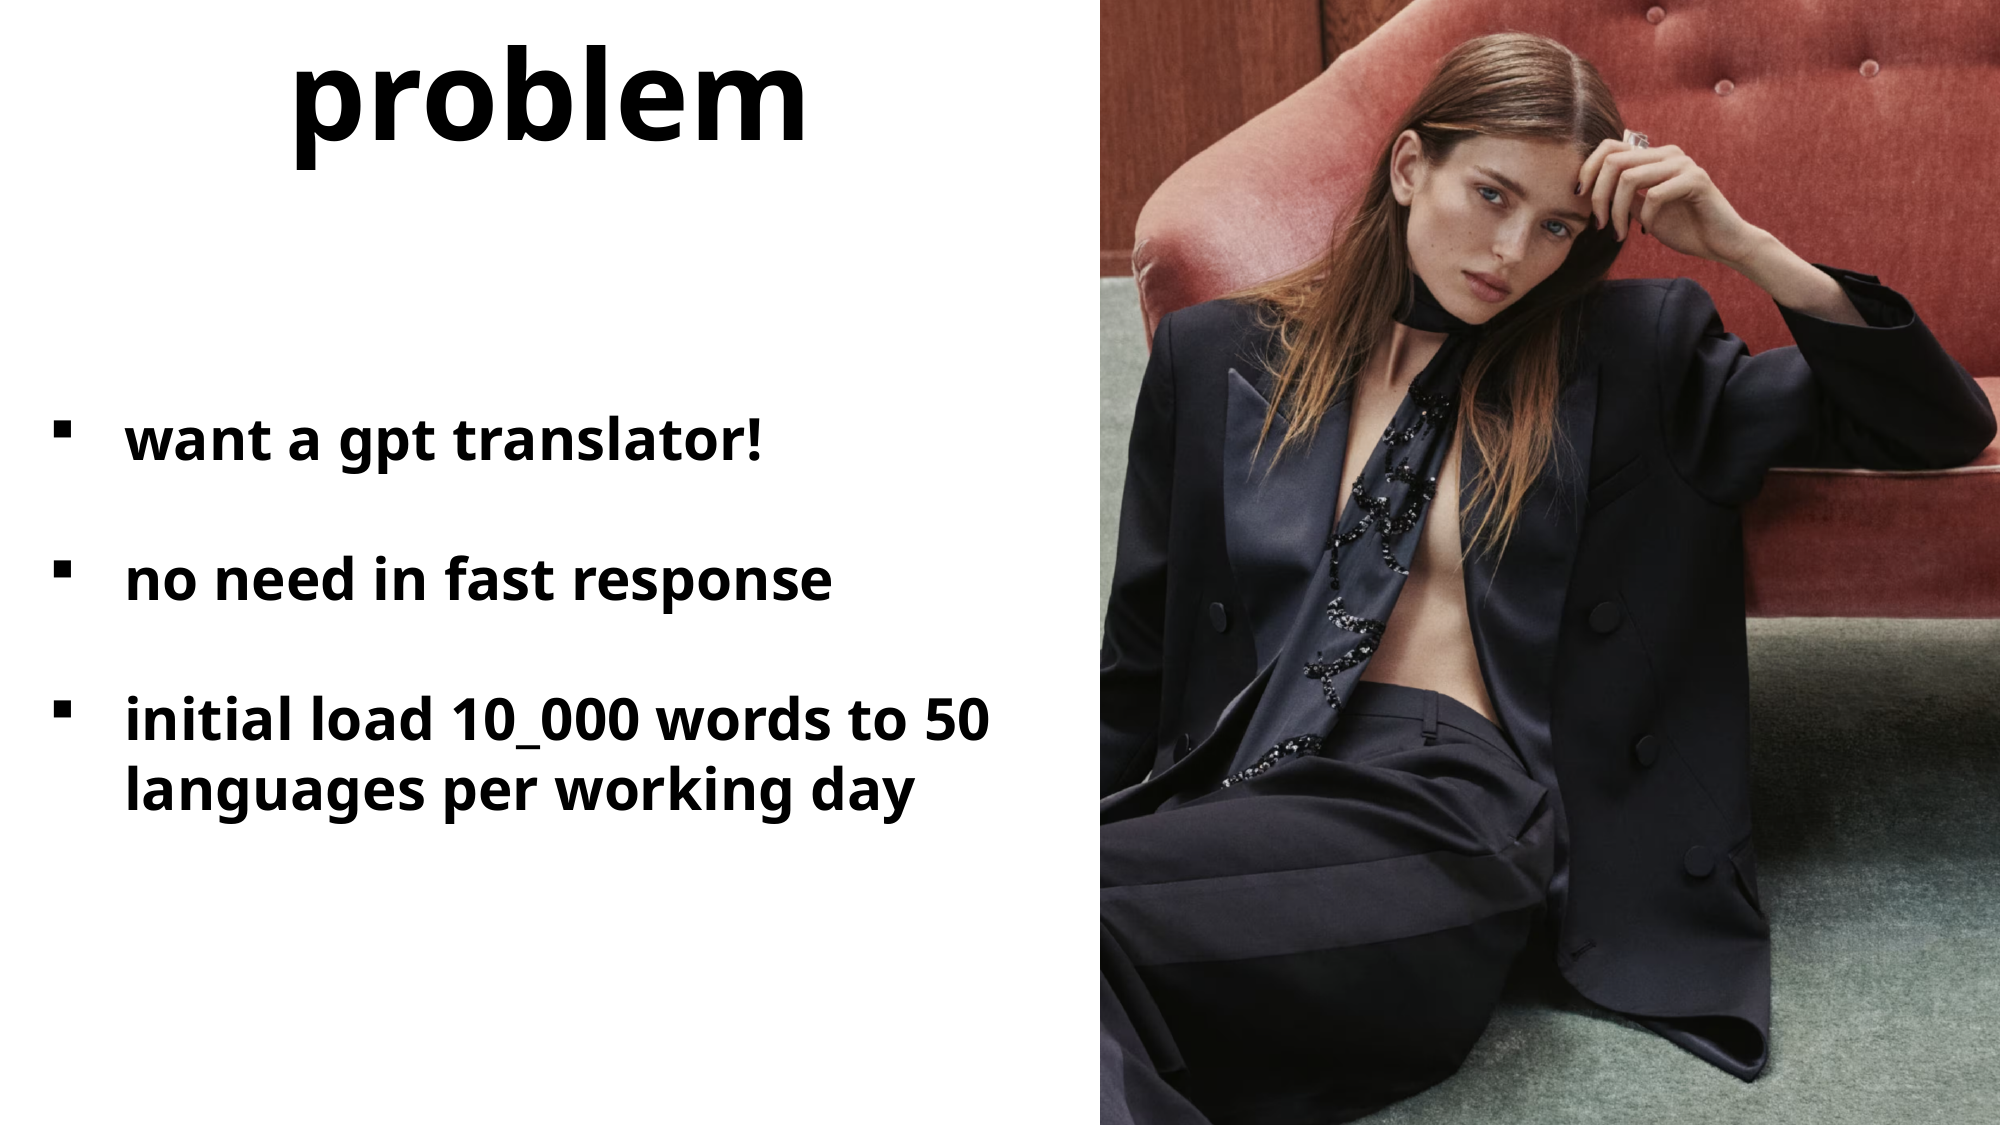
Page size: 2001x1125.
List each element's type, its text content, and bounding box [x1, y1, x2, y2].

picture [1099, 0, 2000, 1125]
title problem [0, 0, 1099, 175]
text_box want a gpt translator! no need in fast response initial load 10_000 words to 50 languages per working day [34, 394, 1084, 875]
